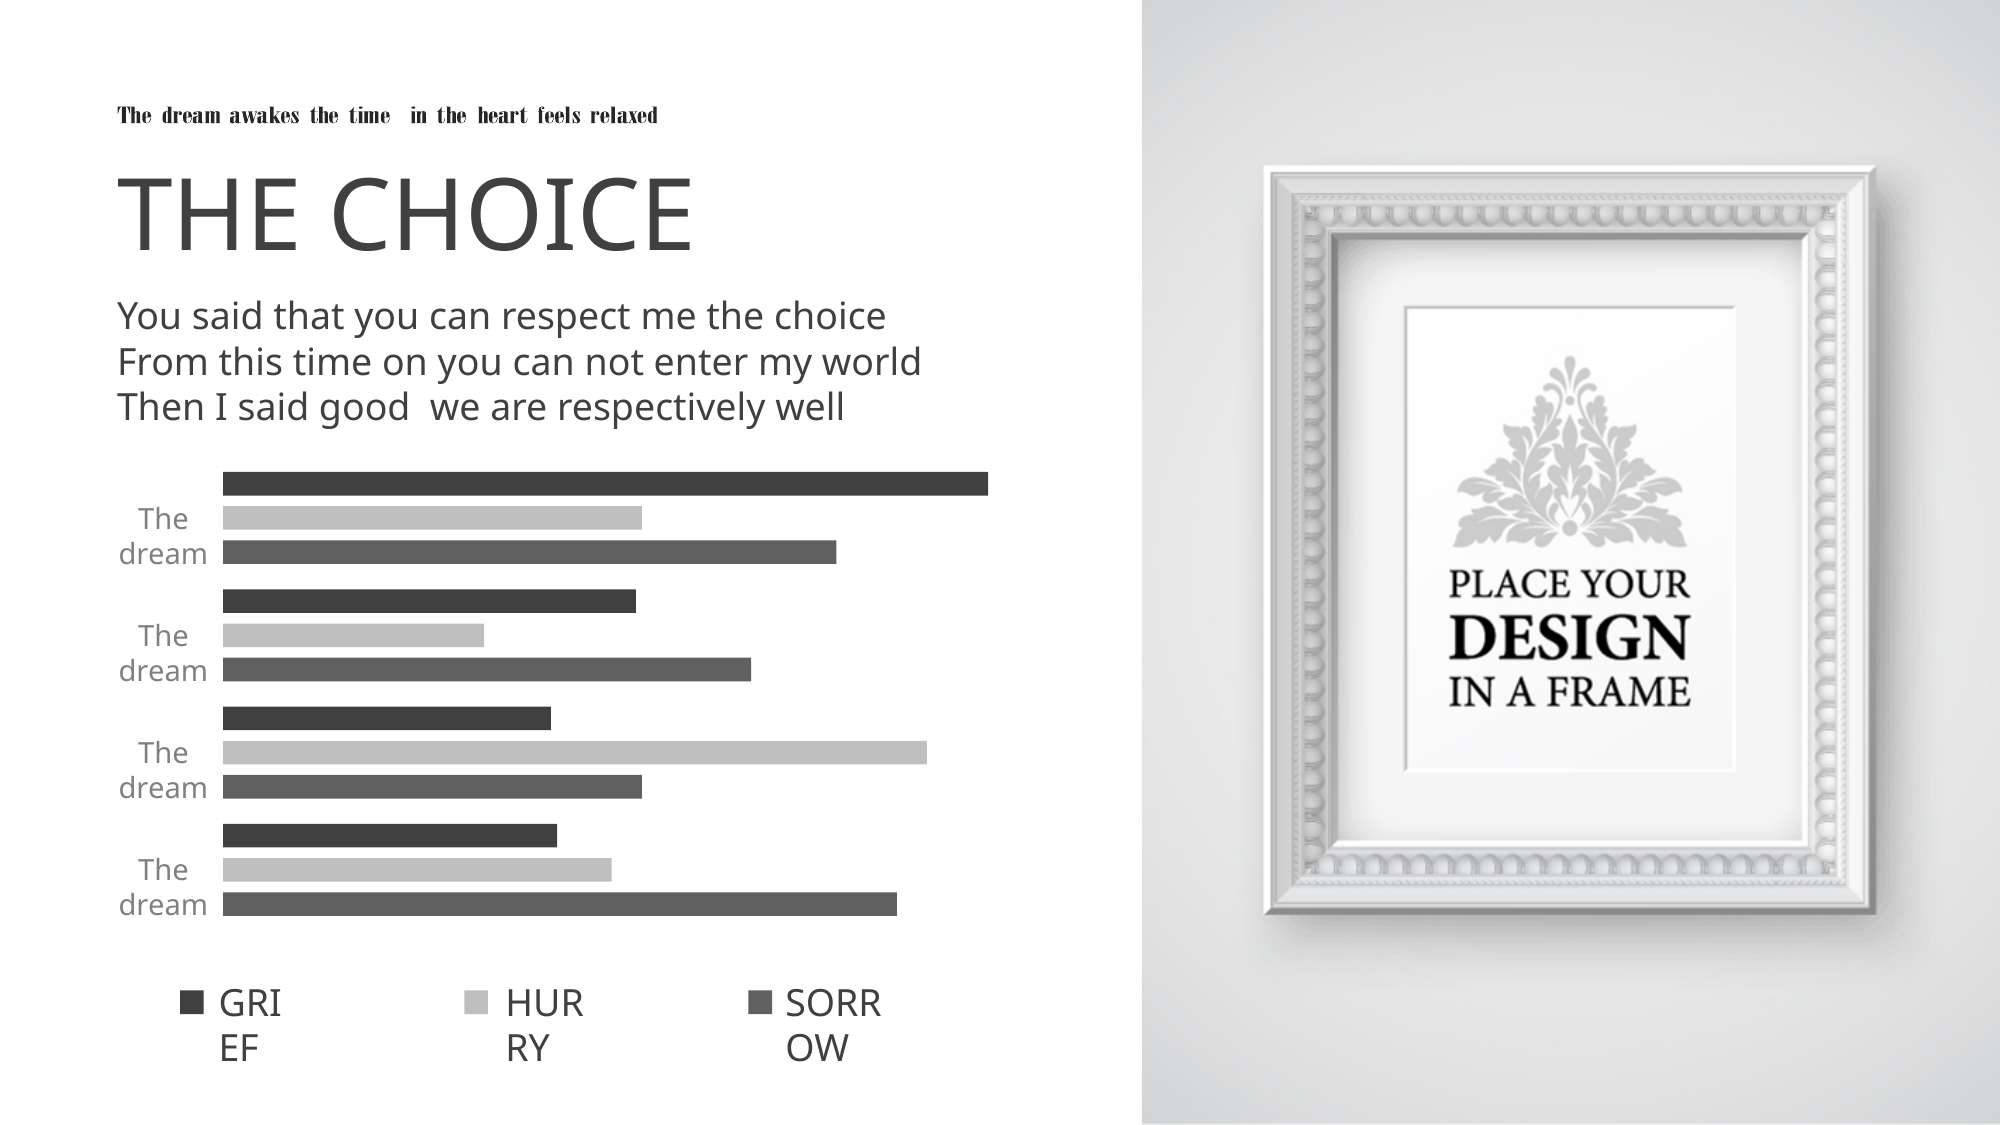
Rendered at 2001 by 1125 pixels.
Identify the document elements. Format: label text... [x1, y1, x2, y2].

text_box [535, 105, 582, 125]
text_box [589, 105, 659, 125]
text_box [347, 105, 391, 125]
text_box [475, 105, 530, 125]
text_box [180, 971, 915, 1033]
text_box You said that you can respect me the choice From this time on you can not enter my world Then I said good we are respectively well [102, 285, 1000, 435]
text_box The dream [88, 610, 223, 695]
text_box [308, 105, 340, 125]
text_box [409, 105, 429, 125]
text_box [161, 105, 222, 125]
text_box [223, 471, 989, 916]
text_box The dream [88, 726, 223, 812]
text_box [116, 105, 153, 125]
text_box [435, 105, 467, 125]
text_box [229, 105, 300, 125]
text_box THE CHOICE [102, 143, 918, 279]
text_box The dream [88, 493, 223, 578]
text_box The dream [88, 843, 239, 929]
picture [1141, 0, 2000, 1125]
